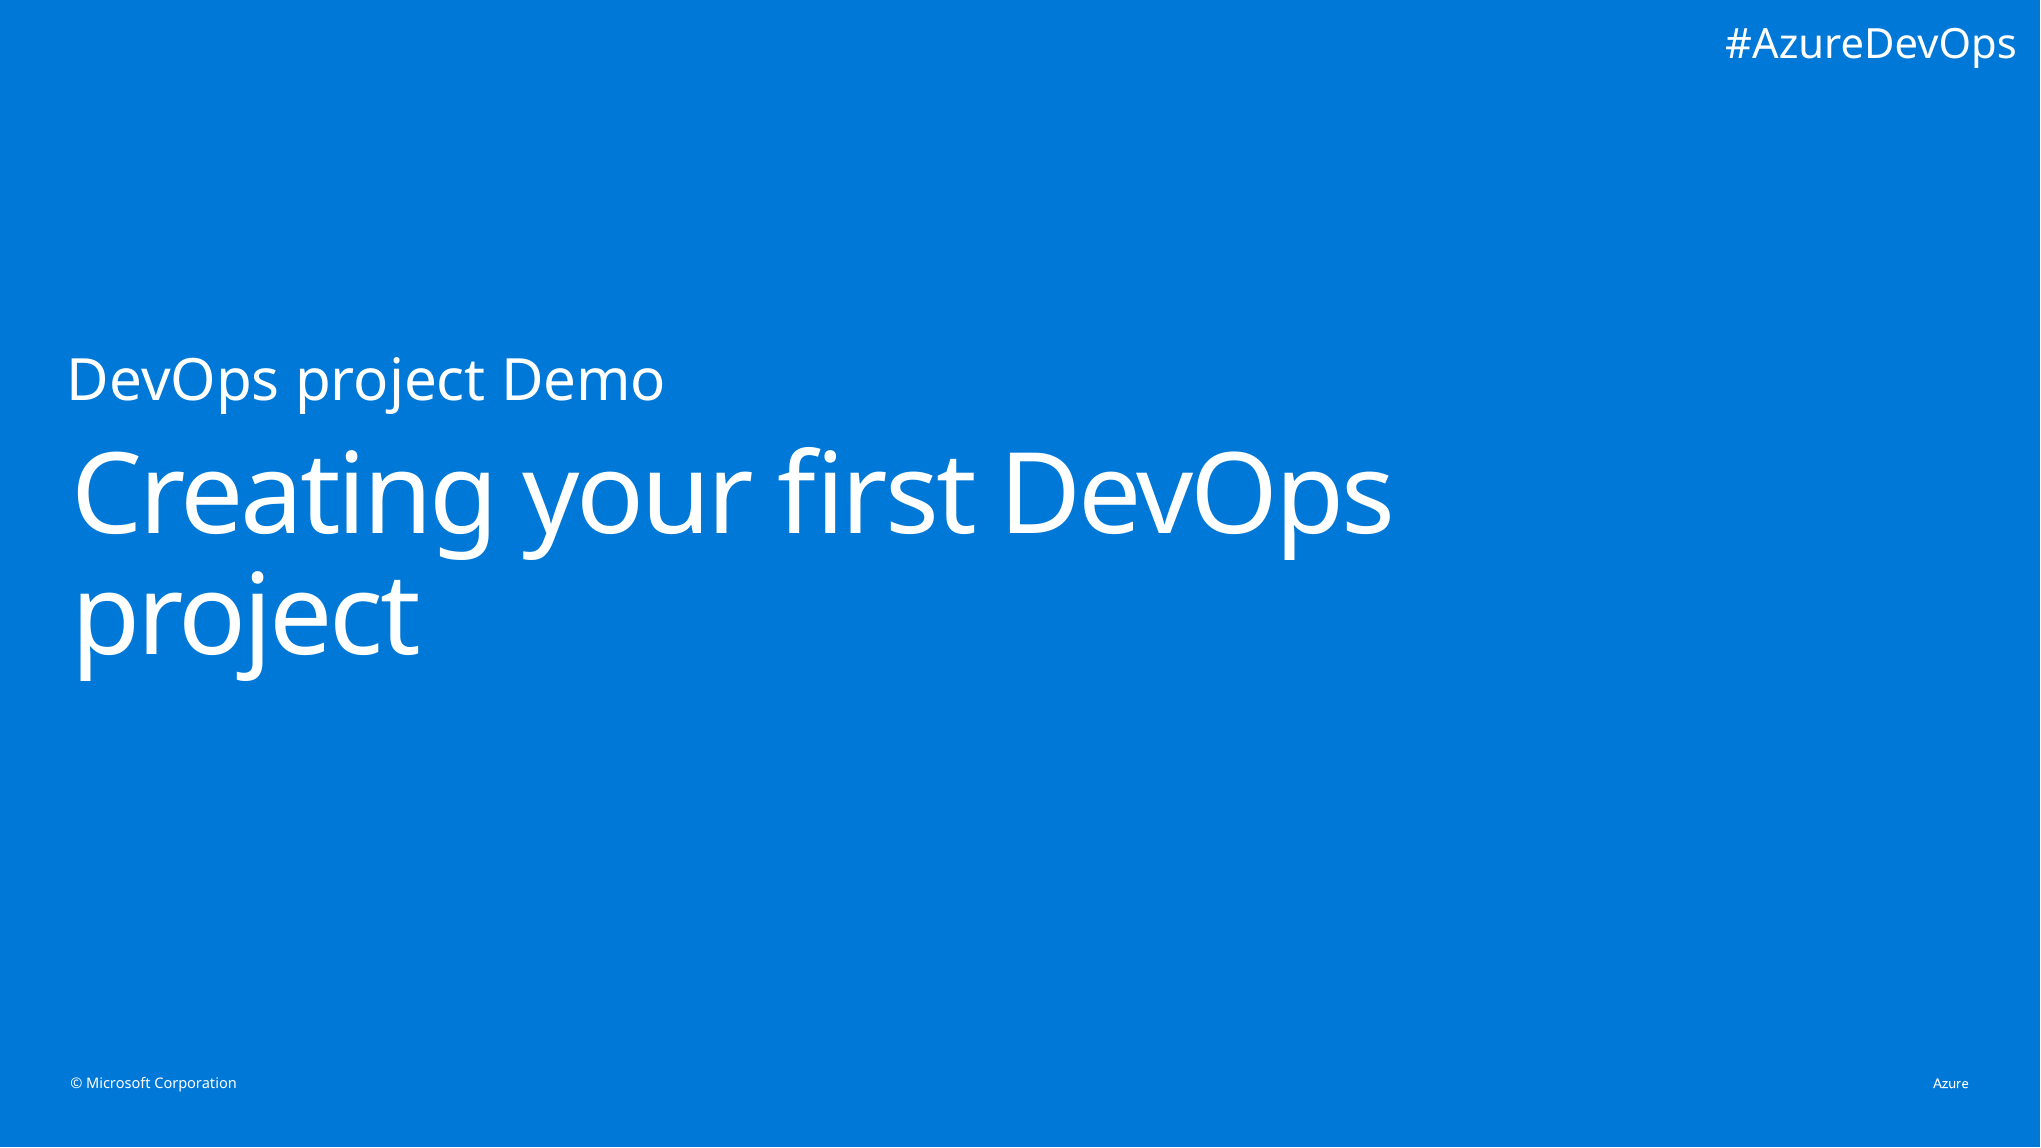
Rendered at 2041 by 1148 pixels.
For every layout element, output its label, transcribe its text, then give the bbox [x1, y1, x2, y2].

title Creating your first DevOps project [71, 436, 1767, 742]
text_box #AzureDevOps [1695, 0, 2041, 91]
text_box DevOps project Demo [66, 349, 667, 413]
